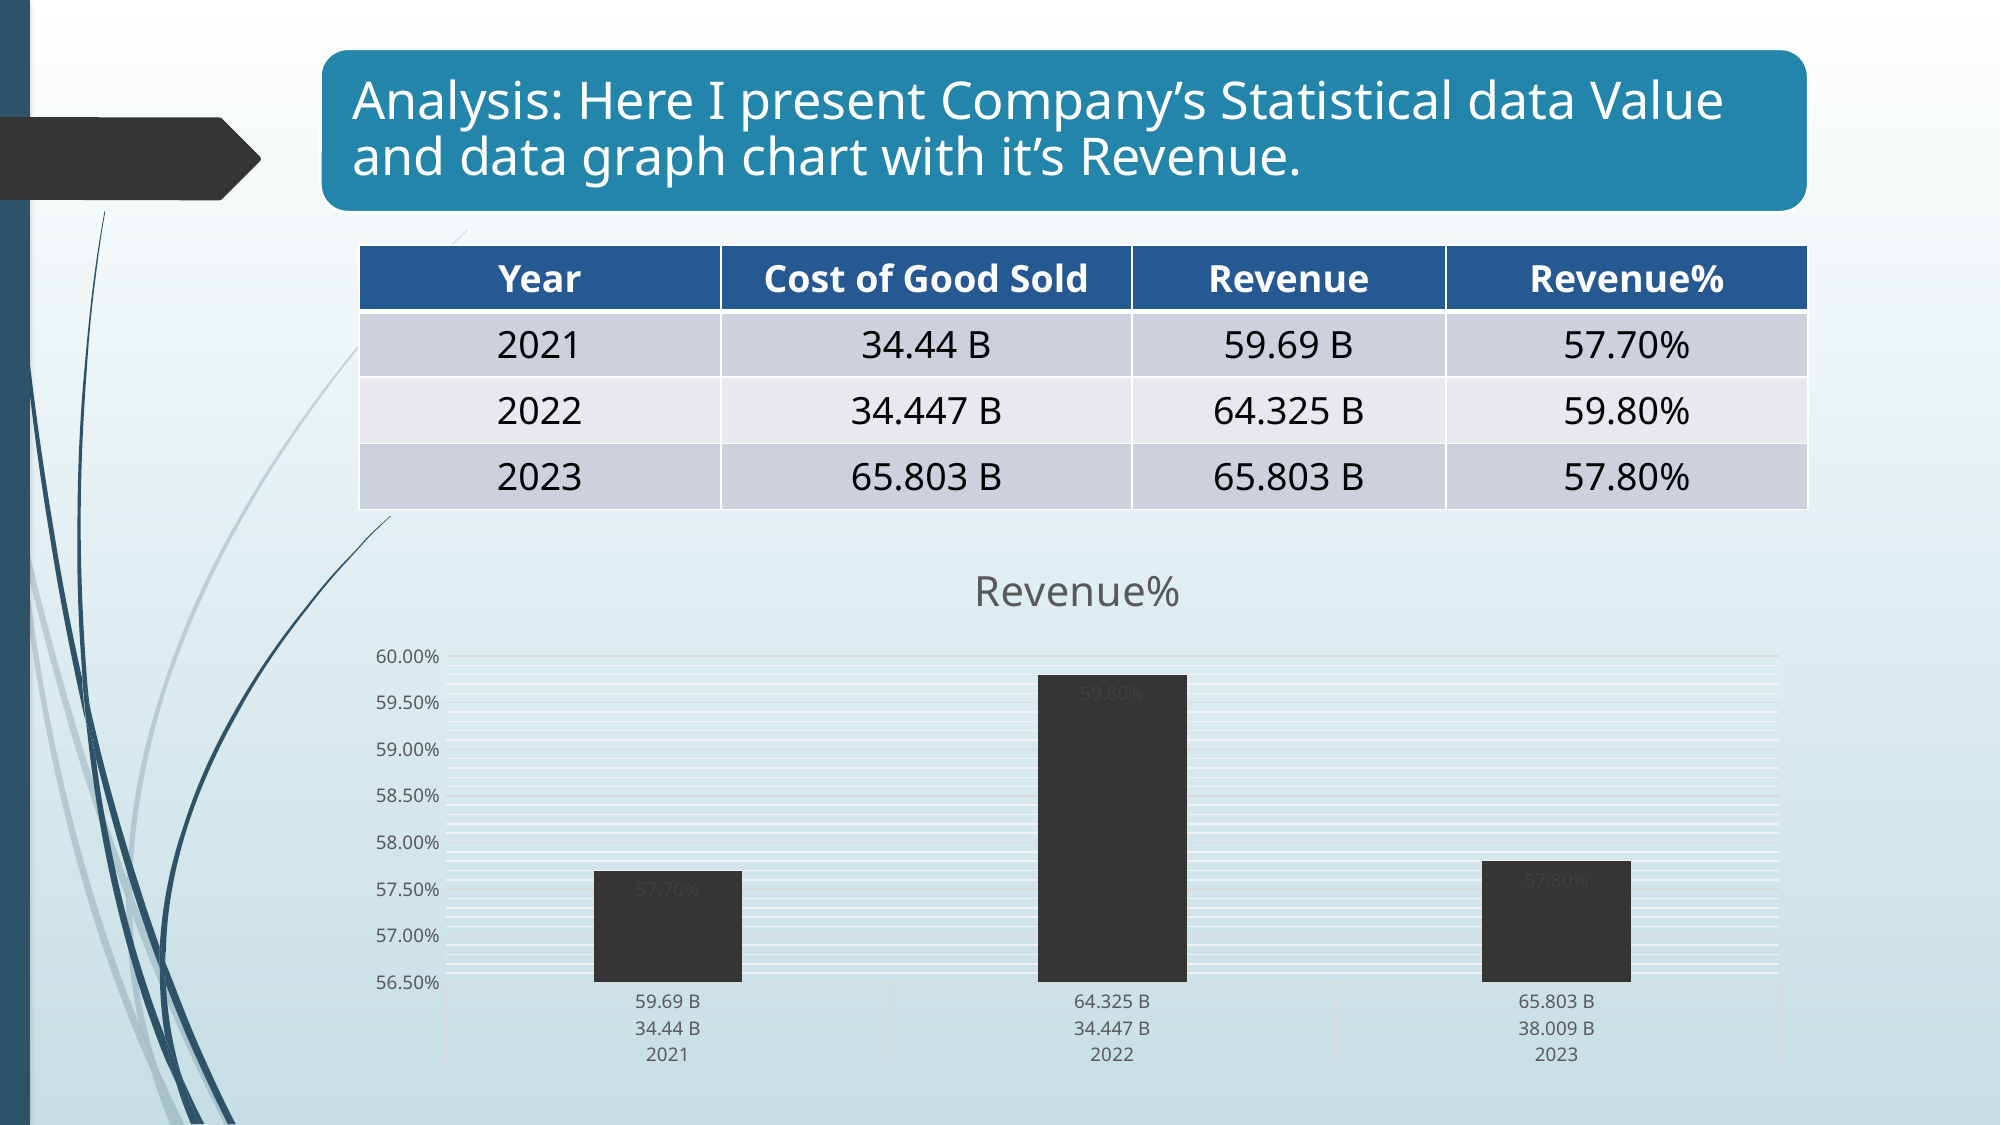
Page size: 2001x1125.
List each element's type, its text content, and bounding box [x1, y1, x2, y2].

table_cell 59.80% [1447, 378, 1807, 443]
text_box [320, 45, 1809, 216]
table_cell 2022 [360, 378, 720, 443]
chart [346, 529, 1809, 1080]
table_header Revenue [1133, 246, 1445, 309]
table_cell 57.70% [1447, 314, 1807, 376]
table_cell 59.69 B [1133, 314, 1445, 376]
table_cell 34.447 B [722, 378, 1131, 443]
table_header Revenue% [1447, 246, 1807, 309]
table_cell 65.803 B [722, 444, 1131, 509]
table_cell 2023 [360, 444, 720, 509]
table_header Cost of Good Sold [722, 246, 1131, 309]
table_header Year [360, 246, 720, 309]
table_cell 57.80% [1447, 444, 1807, 509]
table_cell 65.803 B [1133, 444, 1445, 509]
table_cell 34.44 B [722, 314, 1131, 376]
table_cell 2021 [360, 314, 720, 376]
table_cell 64.325 B [1133, 378, 1445, 443]
